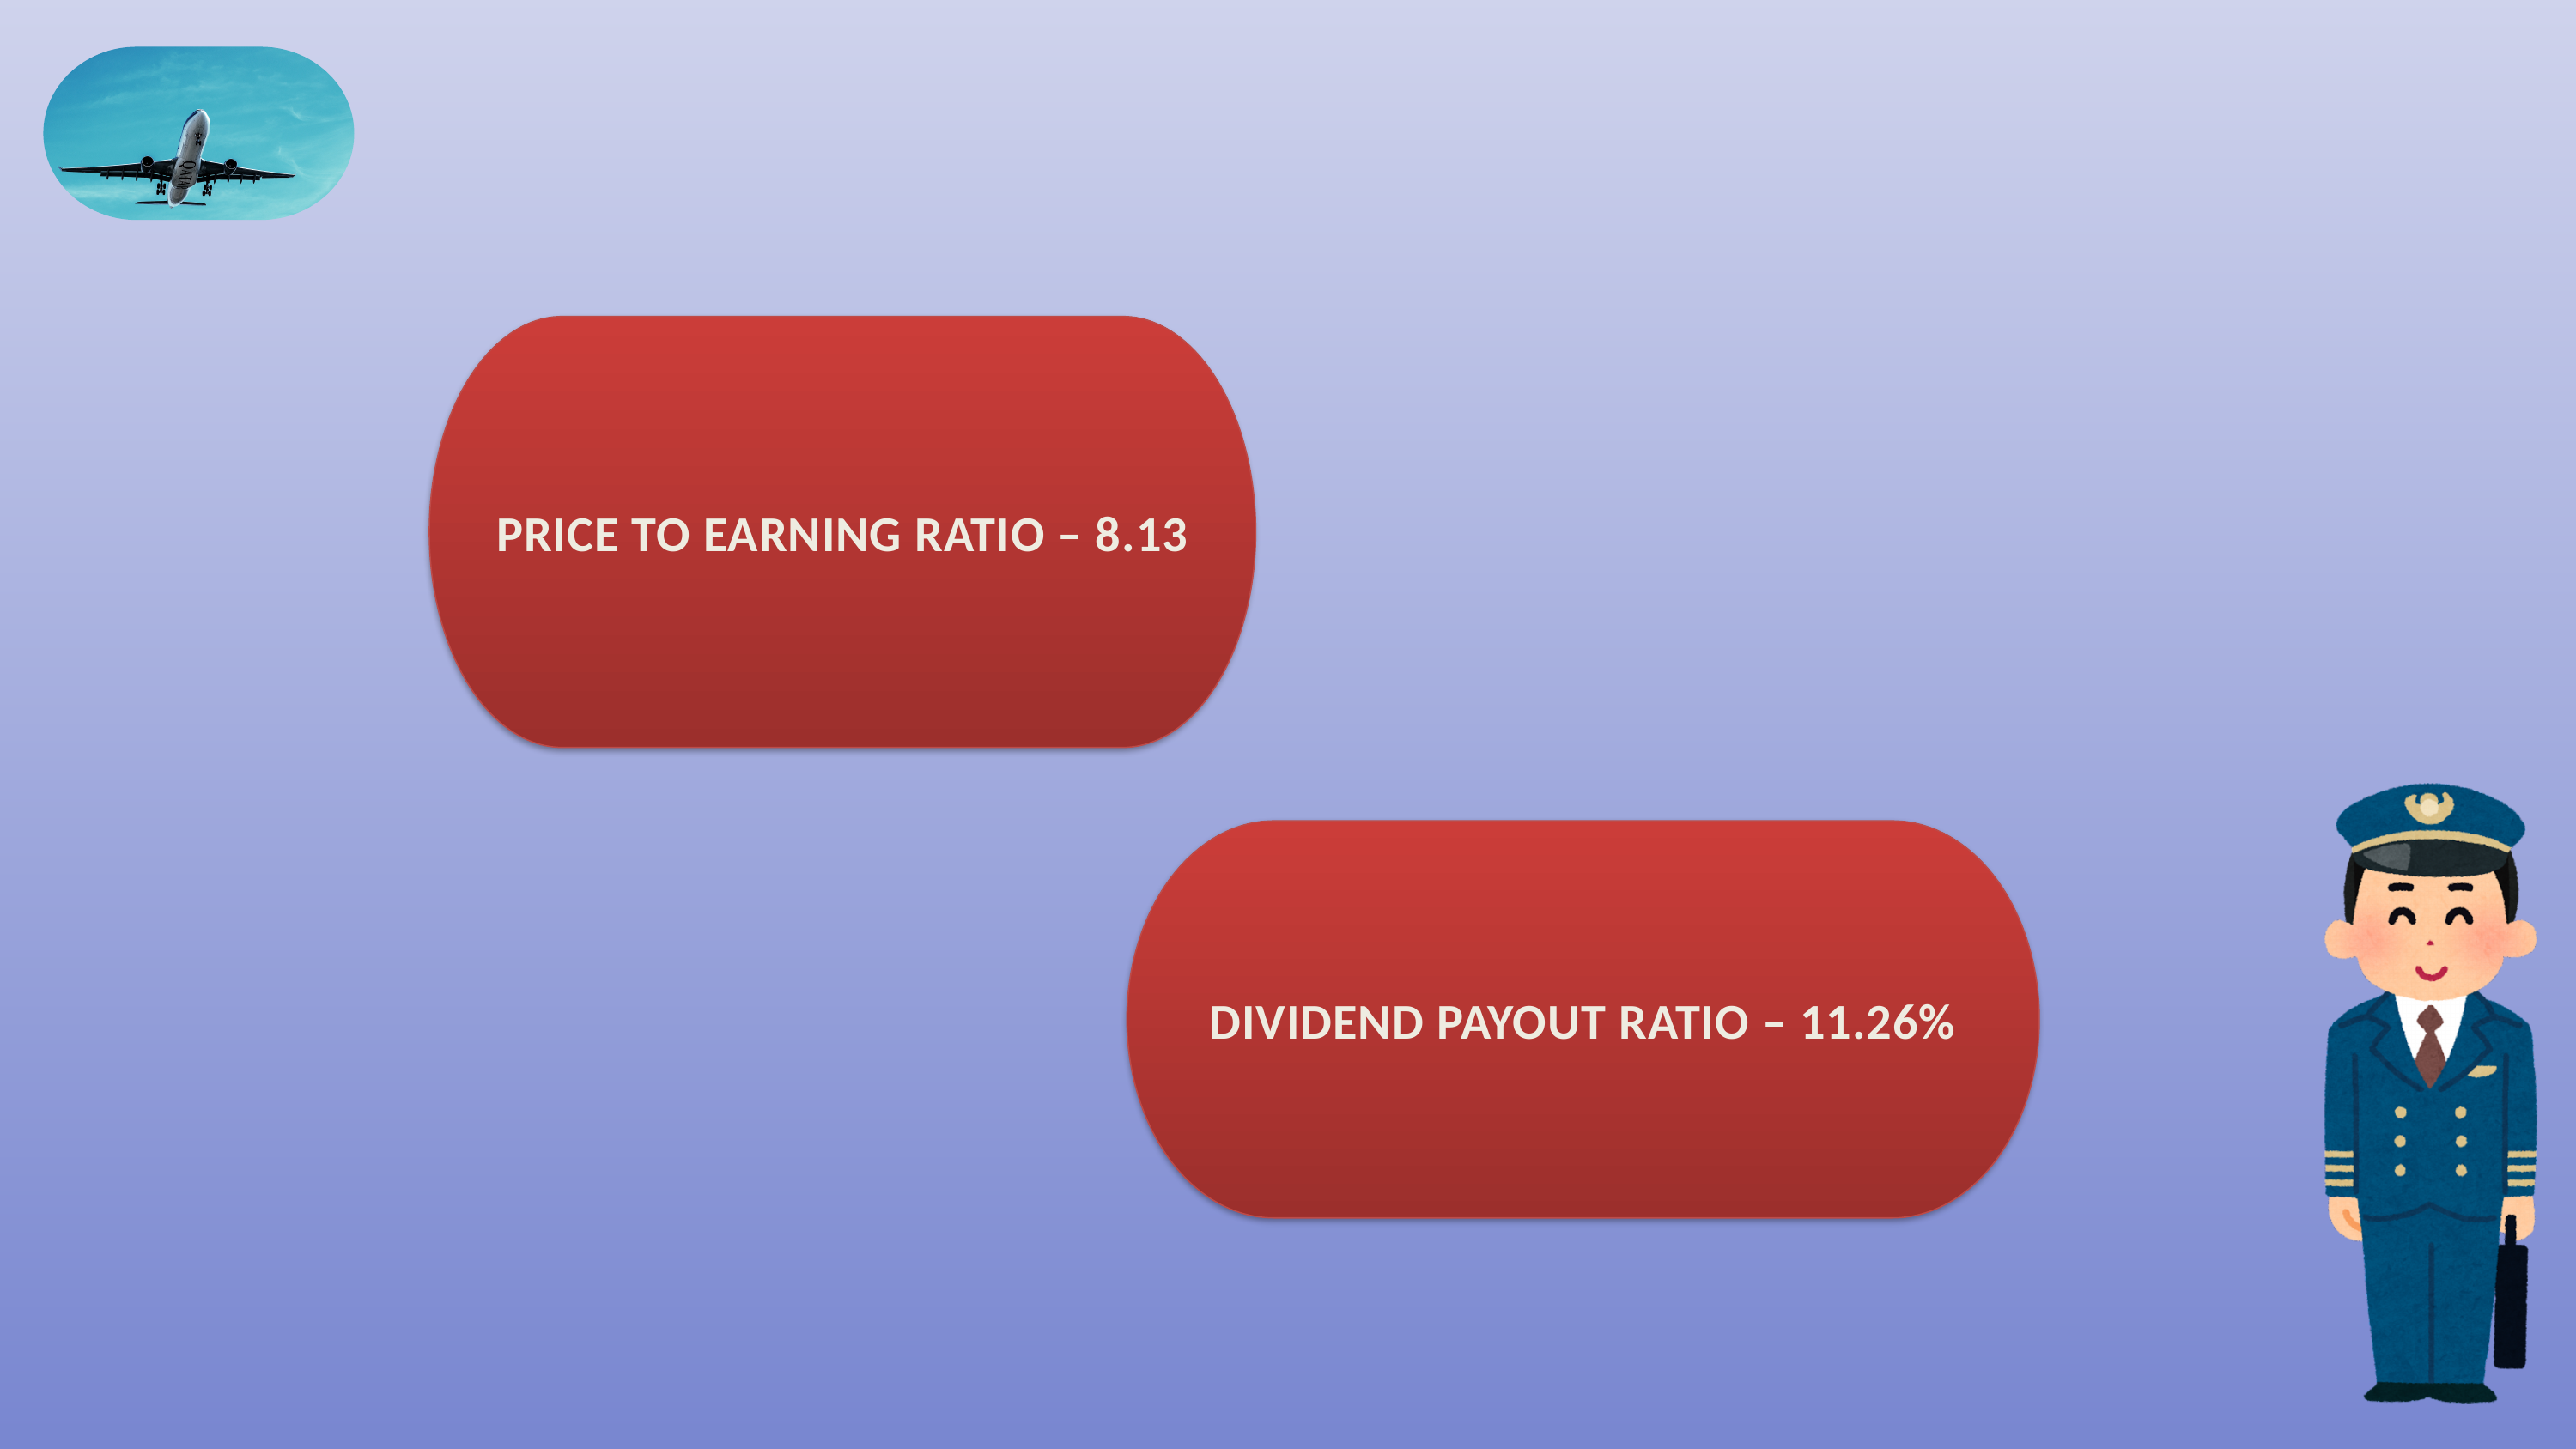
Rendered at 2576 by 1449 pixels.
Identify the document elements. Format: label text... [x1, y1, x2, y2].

text_box [2324, 783, 2538, 1404]
text_box DIVIDEND PAYOUT RATIO – 11.26% [1126, 820, 2040, 1219]
text_box PRICE TO EARNING RATIO – 8.13 [428, 315, 1257, 749]
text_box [43, 46, 355, 221]
